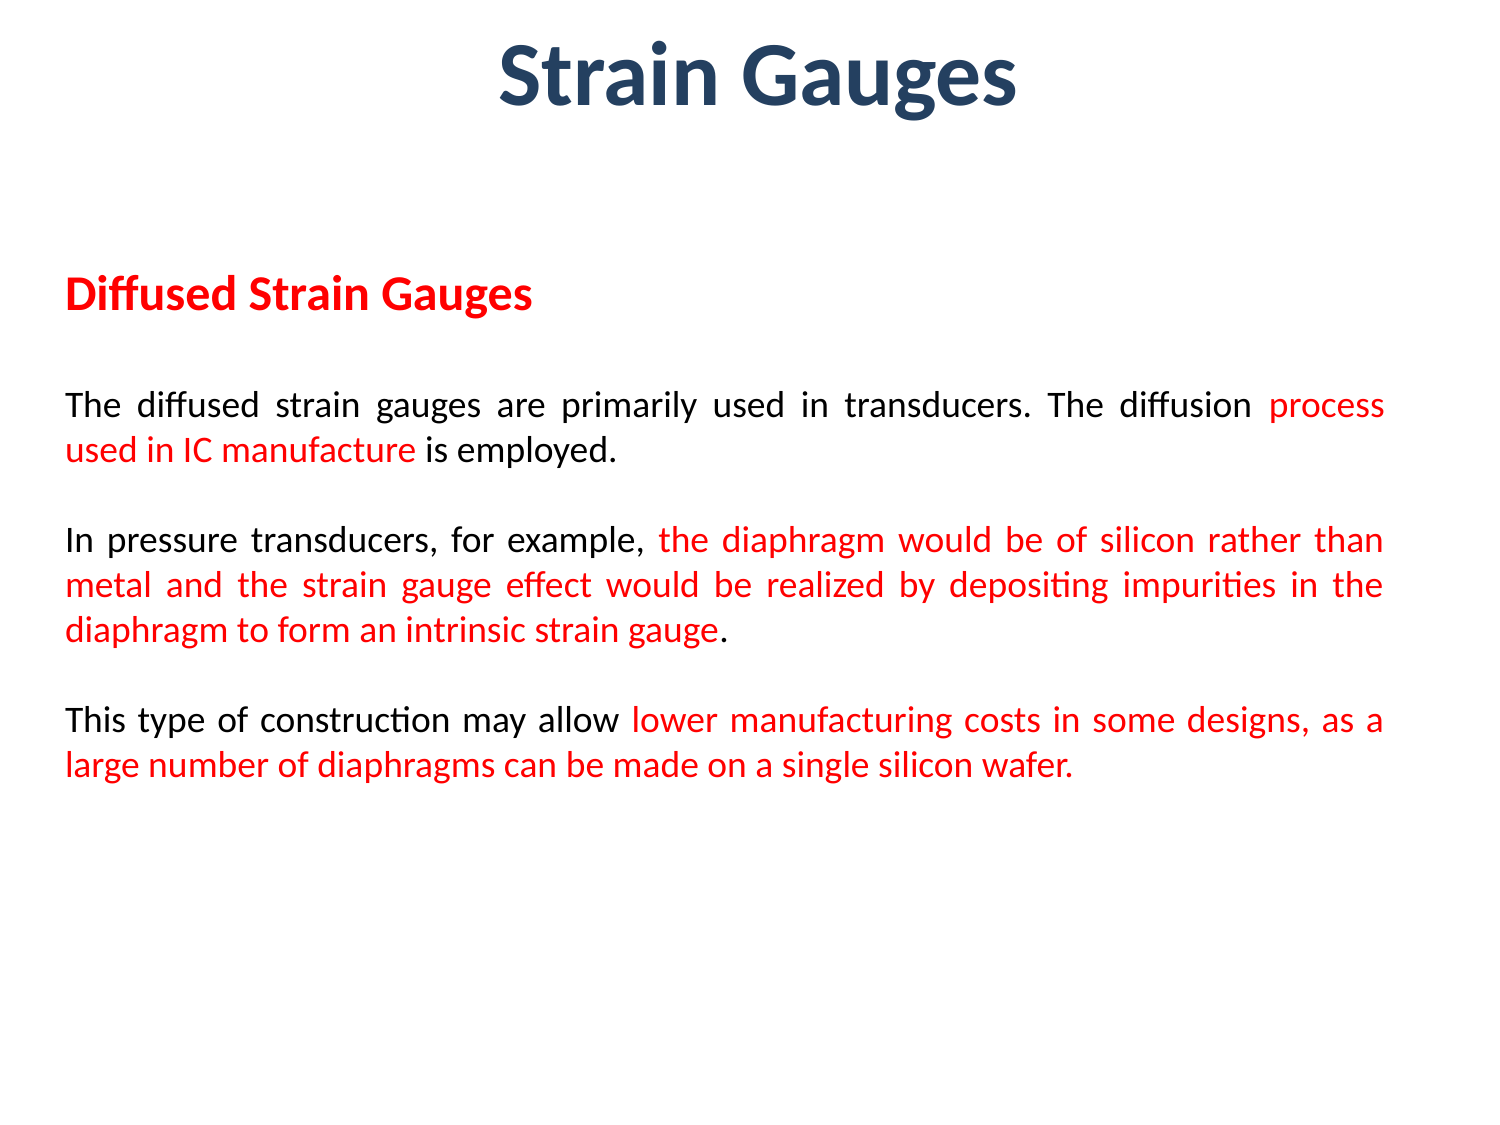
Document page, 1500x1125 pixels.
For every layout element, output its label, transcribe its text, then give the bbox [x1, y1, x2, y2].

title Strain Gauges [150, 11, 1428, 202]
text_box Diffused Strain Gauges The diffused strain gauges are primarily used in transducers. The diffusion process used in IC manufacture is employed. In pressure transducers, for example, the diaphragm would be of silicon rather than metal and the strain gauge effect would be realized by depositing impurities in the diaphragm to form an intrinsic strain gauge. This type of construction may allow lower manufacturing costs in some designs, as a large number of diaphragms can be made on a single silicon wafer. [49, 252, 1400, 853]
